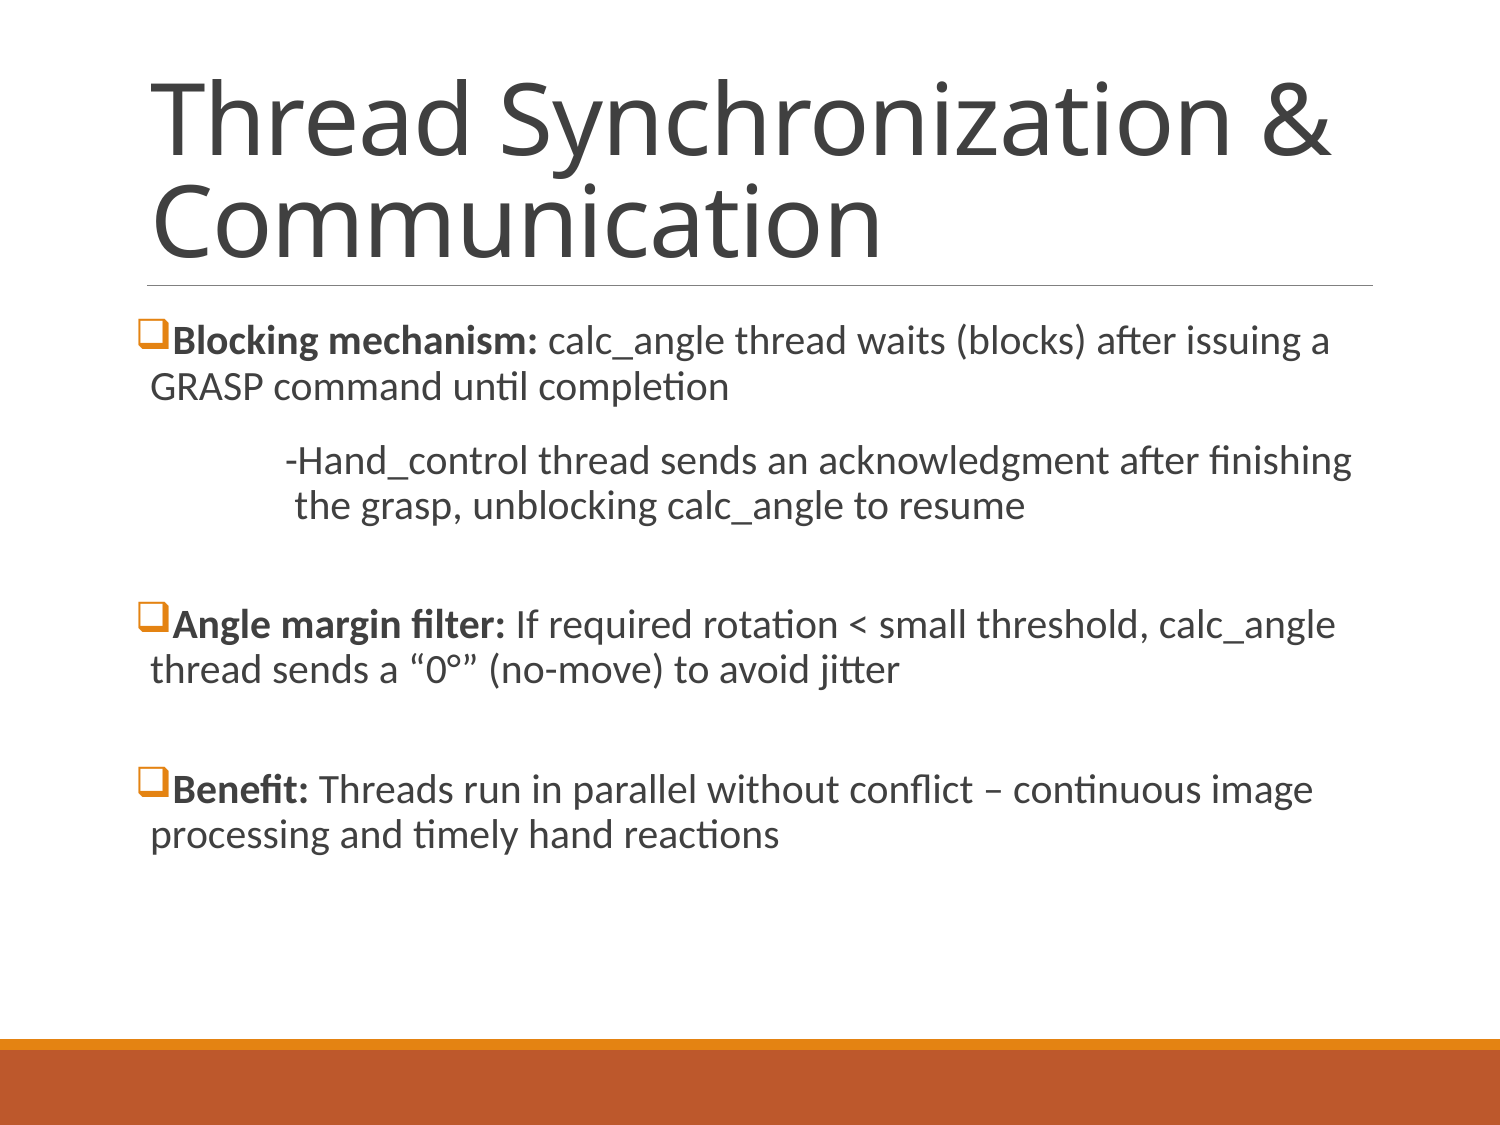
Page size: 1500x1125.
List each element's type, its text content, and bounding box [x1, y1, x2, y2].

title Thread Synchronization & Communication [135, 47, 1373, 285]
list Blocking mechanism: calc_angle thread waits (blocks) after issuing a GRASP command until completion -Hand_control thread sends an acknowledgment after finishing the grasp, unblocking calc_angle to resume Angle margin filter: If required rotation < small threshold, calc_angle thread sends a “0°” (no-move) to avoid jitter Benefit: Threads run in parallel without conflict – continuous image processing and timely hand reactions [135, 311, 1358, 1033]
